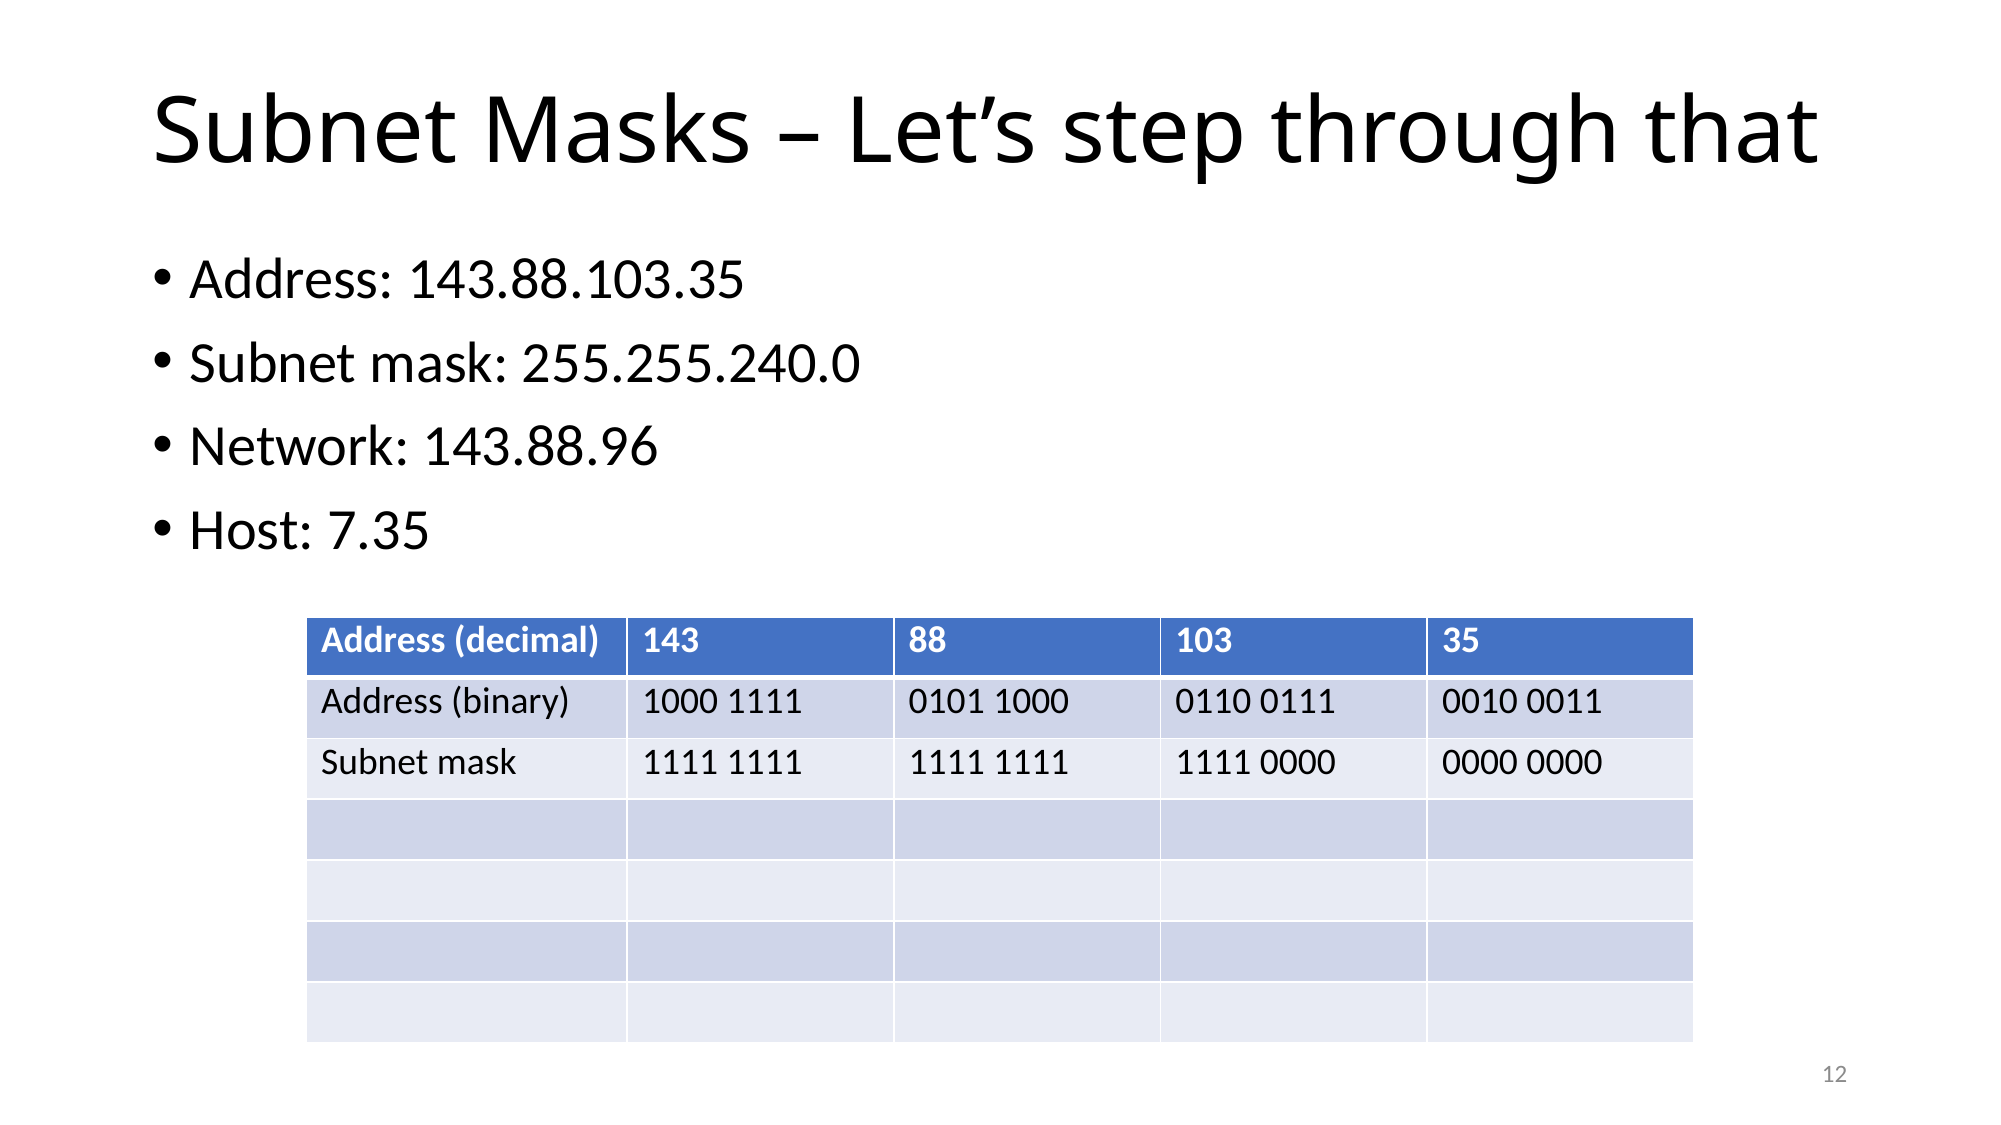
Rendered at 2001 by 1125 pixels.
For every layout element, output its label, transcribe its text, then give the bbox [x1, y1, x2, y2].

table_cell [895, 983, 1160, 1042]
table_header 88 [895, 618, 1160, 675]
table_cell [307, 922, 626, 981]
table_cell [1161, 983, 1426, 1042]
table_cell 0000 0000 [1428, 739, 1693, 798]
table_cell [628, 800, 893, 859]
table_cell [895, 922, 1160, 981]
table_cell [895, 861, 1160, 920]
table_cell 1000 1111 [628, 680, 893, 738]
table_header Address (decimal) [307, 618, 626, 675]
table_cell [628, 983, 893, 1042]
table_cell 0110 0111 [1161, 680, 1426, 738]
table_cell 1111 0000 [1161, 739, 1426, 798]
table_cell Address (binary) [307, 680, 626, 738]
title Subnet Masks – Let’s step through that [137, 59, 1863, 206]
table_cell [1161, 861, 1426, 920]
table_cell 1111 1111 [628, 739, 893, 798]
slide_number 12 [1412, 1042, 1863, 1103]
list Address: 143.88.103.35 Subnet mask: 255.255.240.0 Network: 143.88.96 Host: 7.35 [137, 240, 1863, 1103]
table_cell [1428, 983, 1693, 1042]
table_cell [1161, 800, 1426, 859]
table_cell [1428, 922, 1693, 981]
table_cell 1111 1111 [895, 739, 1160, 798]
table_cell [628, 922, 893, 981]
table_header 103 [1161, 618, 1426, 675]
table_cell [307, 800, 626, 859]
table_header 35 [1428, 618, 1693, 675]
table_cell 0101 1000 [895, 680, 1160, 738]
table_cell [628, 861, 893, 920]
table_cell [307, 861, 626, 920]
table_header 143 [628, 618, 893, 675]
table_cell [895, 800, 1160, 859]
table_cell [1428, 800, 1693, 859]
table_cell [1428, 861, 1693, 920]
table_cell Subnet mask [307, 739, 626, 798]
table_cell 0010 0011 [1428, 680, 1693, 738]
table_cell [307, 983, 626, 1042]
table_cell [1161, 922, 1426, 981]
